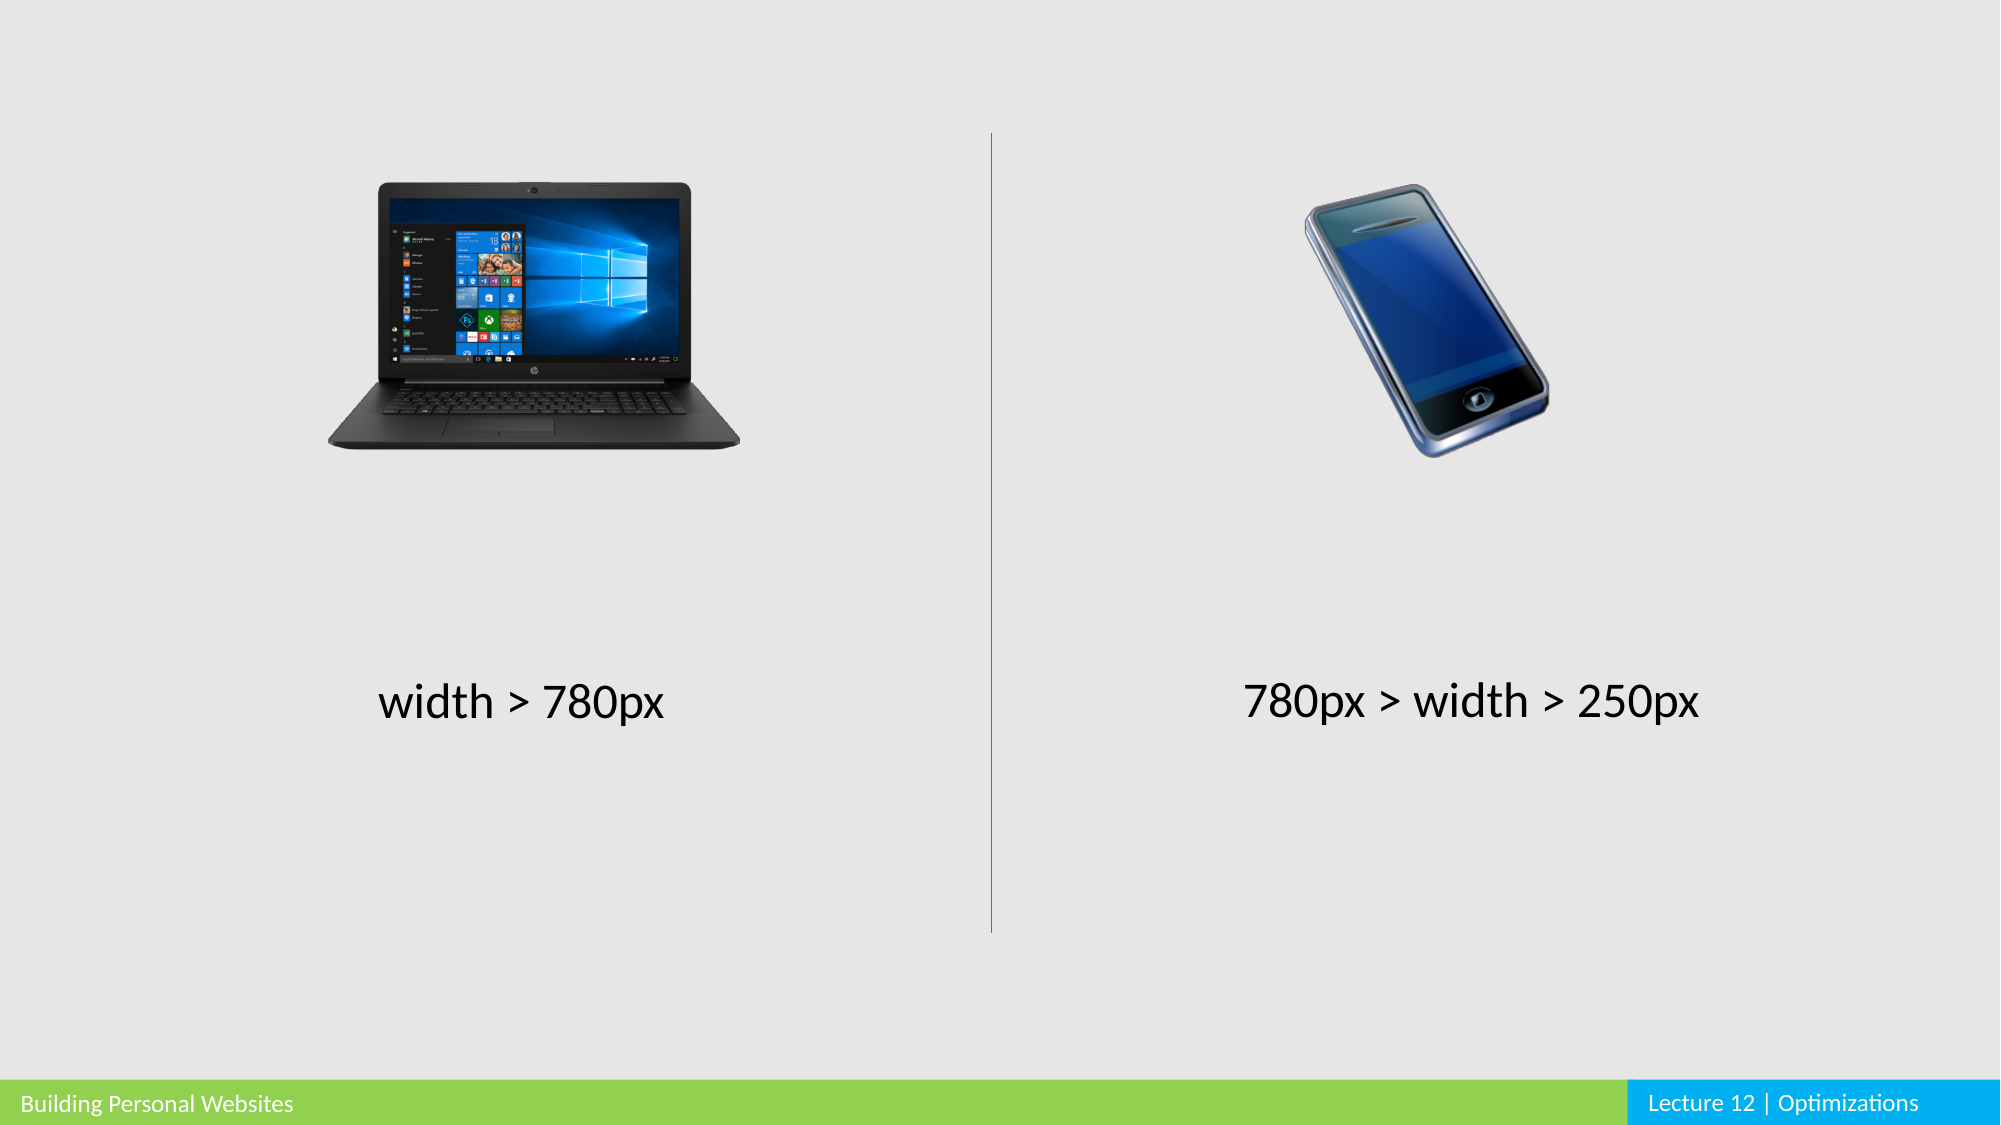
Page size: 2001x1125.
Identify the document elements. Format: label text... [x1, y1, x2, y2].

text_box [0, 1079, 5, 1125]
text_box Lecture 12 | Optimizations [1633, 1079, 2000, 1124]
text_box width > 780px [363, 660, 680, 736]
text_box [1627, 1079, 2000, 1125]
picture [1257, 159, 1571, 473]
text_box 780px > width > 250px [1228, 660, 1715, 736]
text_box [446, 1079, 1627, 1125]
text_box Building Personal Websites [5, 1079, 446, 1125]
picture [328, 159, 740, 470]
